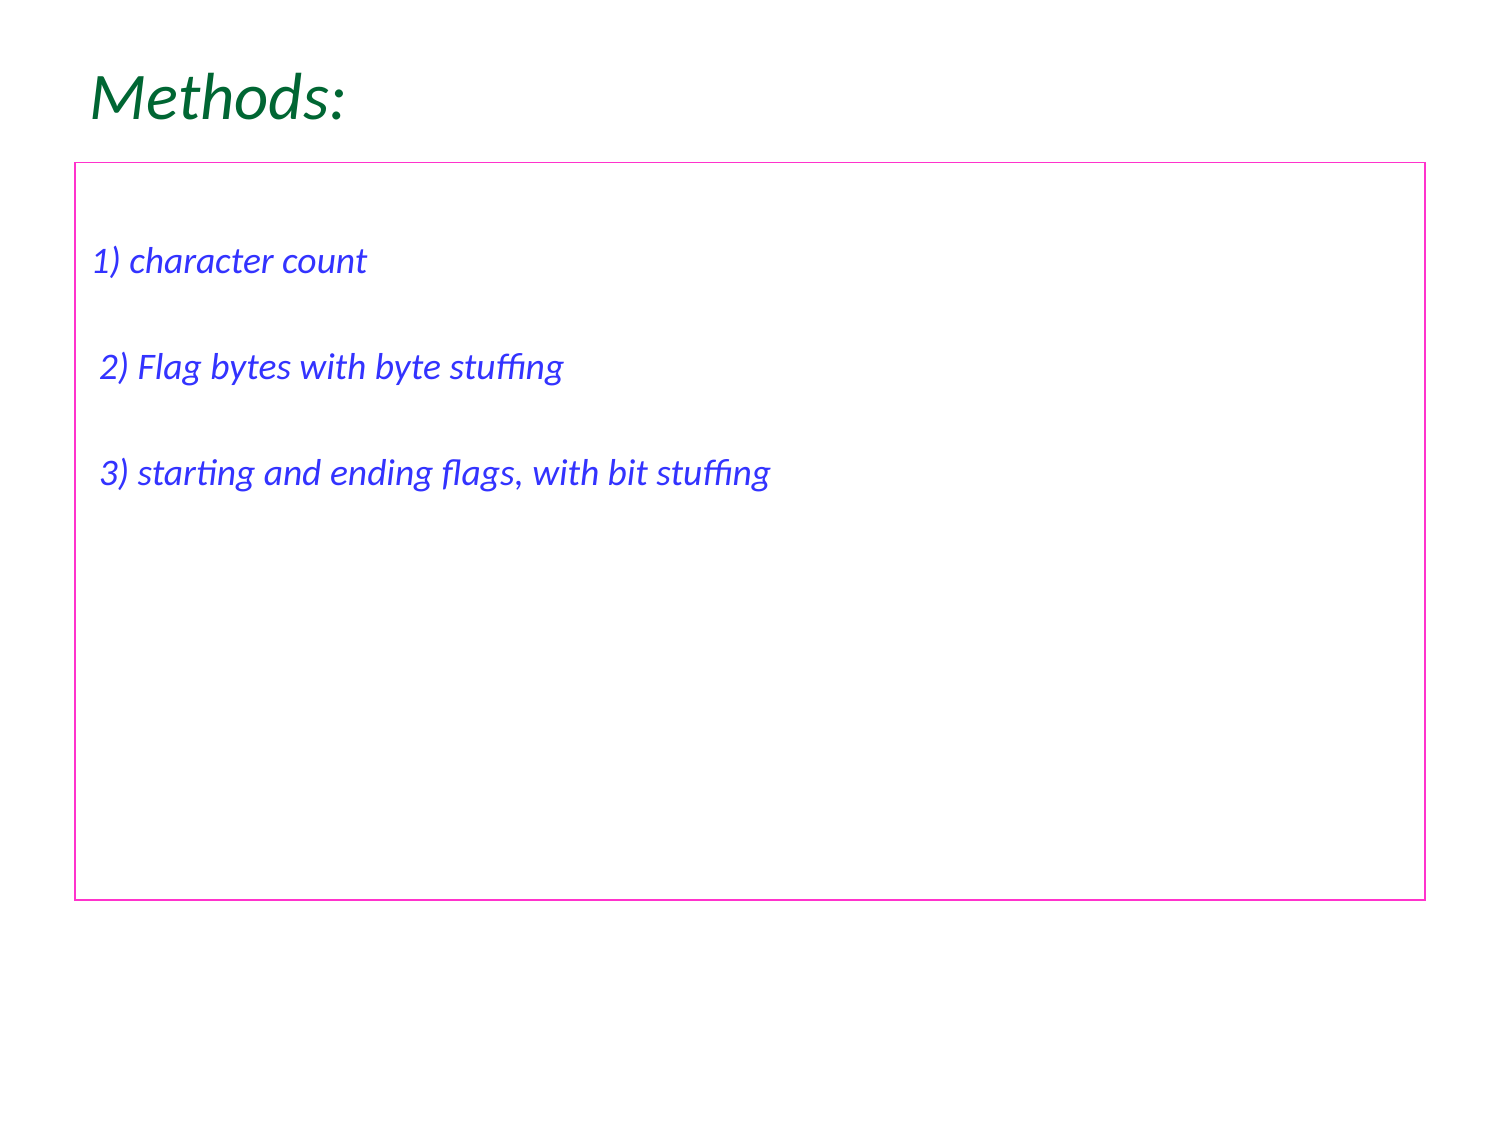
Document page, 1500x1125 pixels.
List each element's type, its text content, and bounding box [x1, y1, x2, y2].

text_box Methods: [74, 45, 1425, 162]
text_box 1) character count 2) Flag bytes with byte stuffing 3) starting and ending flags, with bit stuffing [74, 162, 1425, 900]
